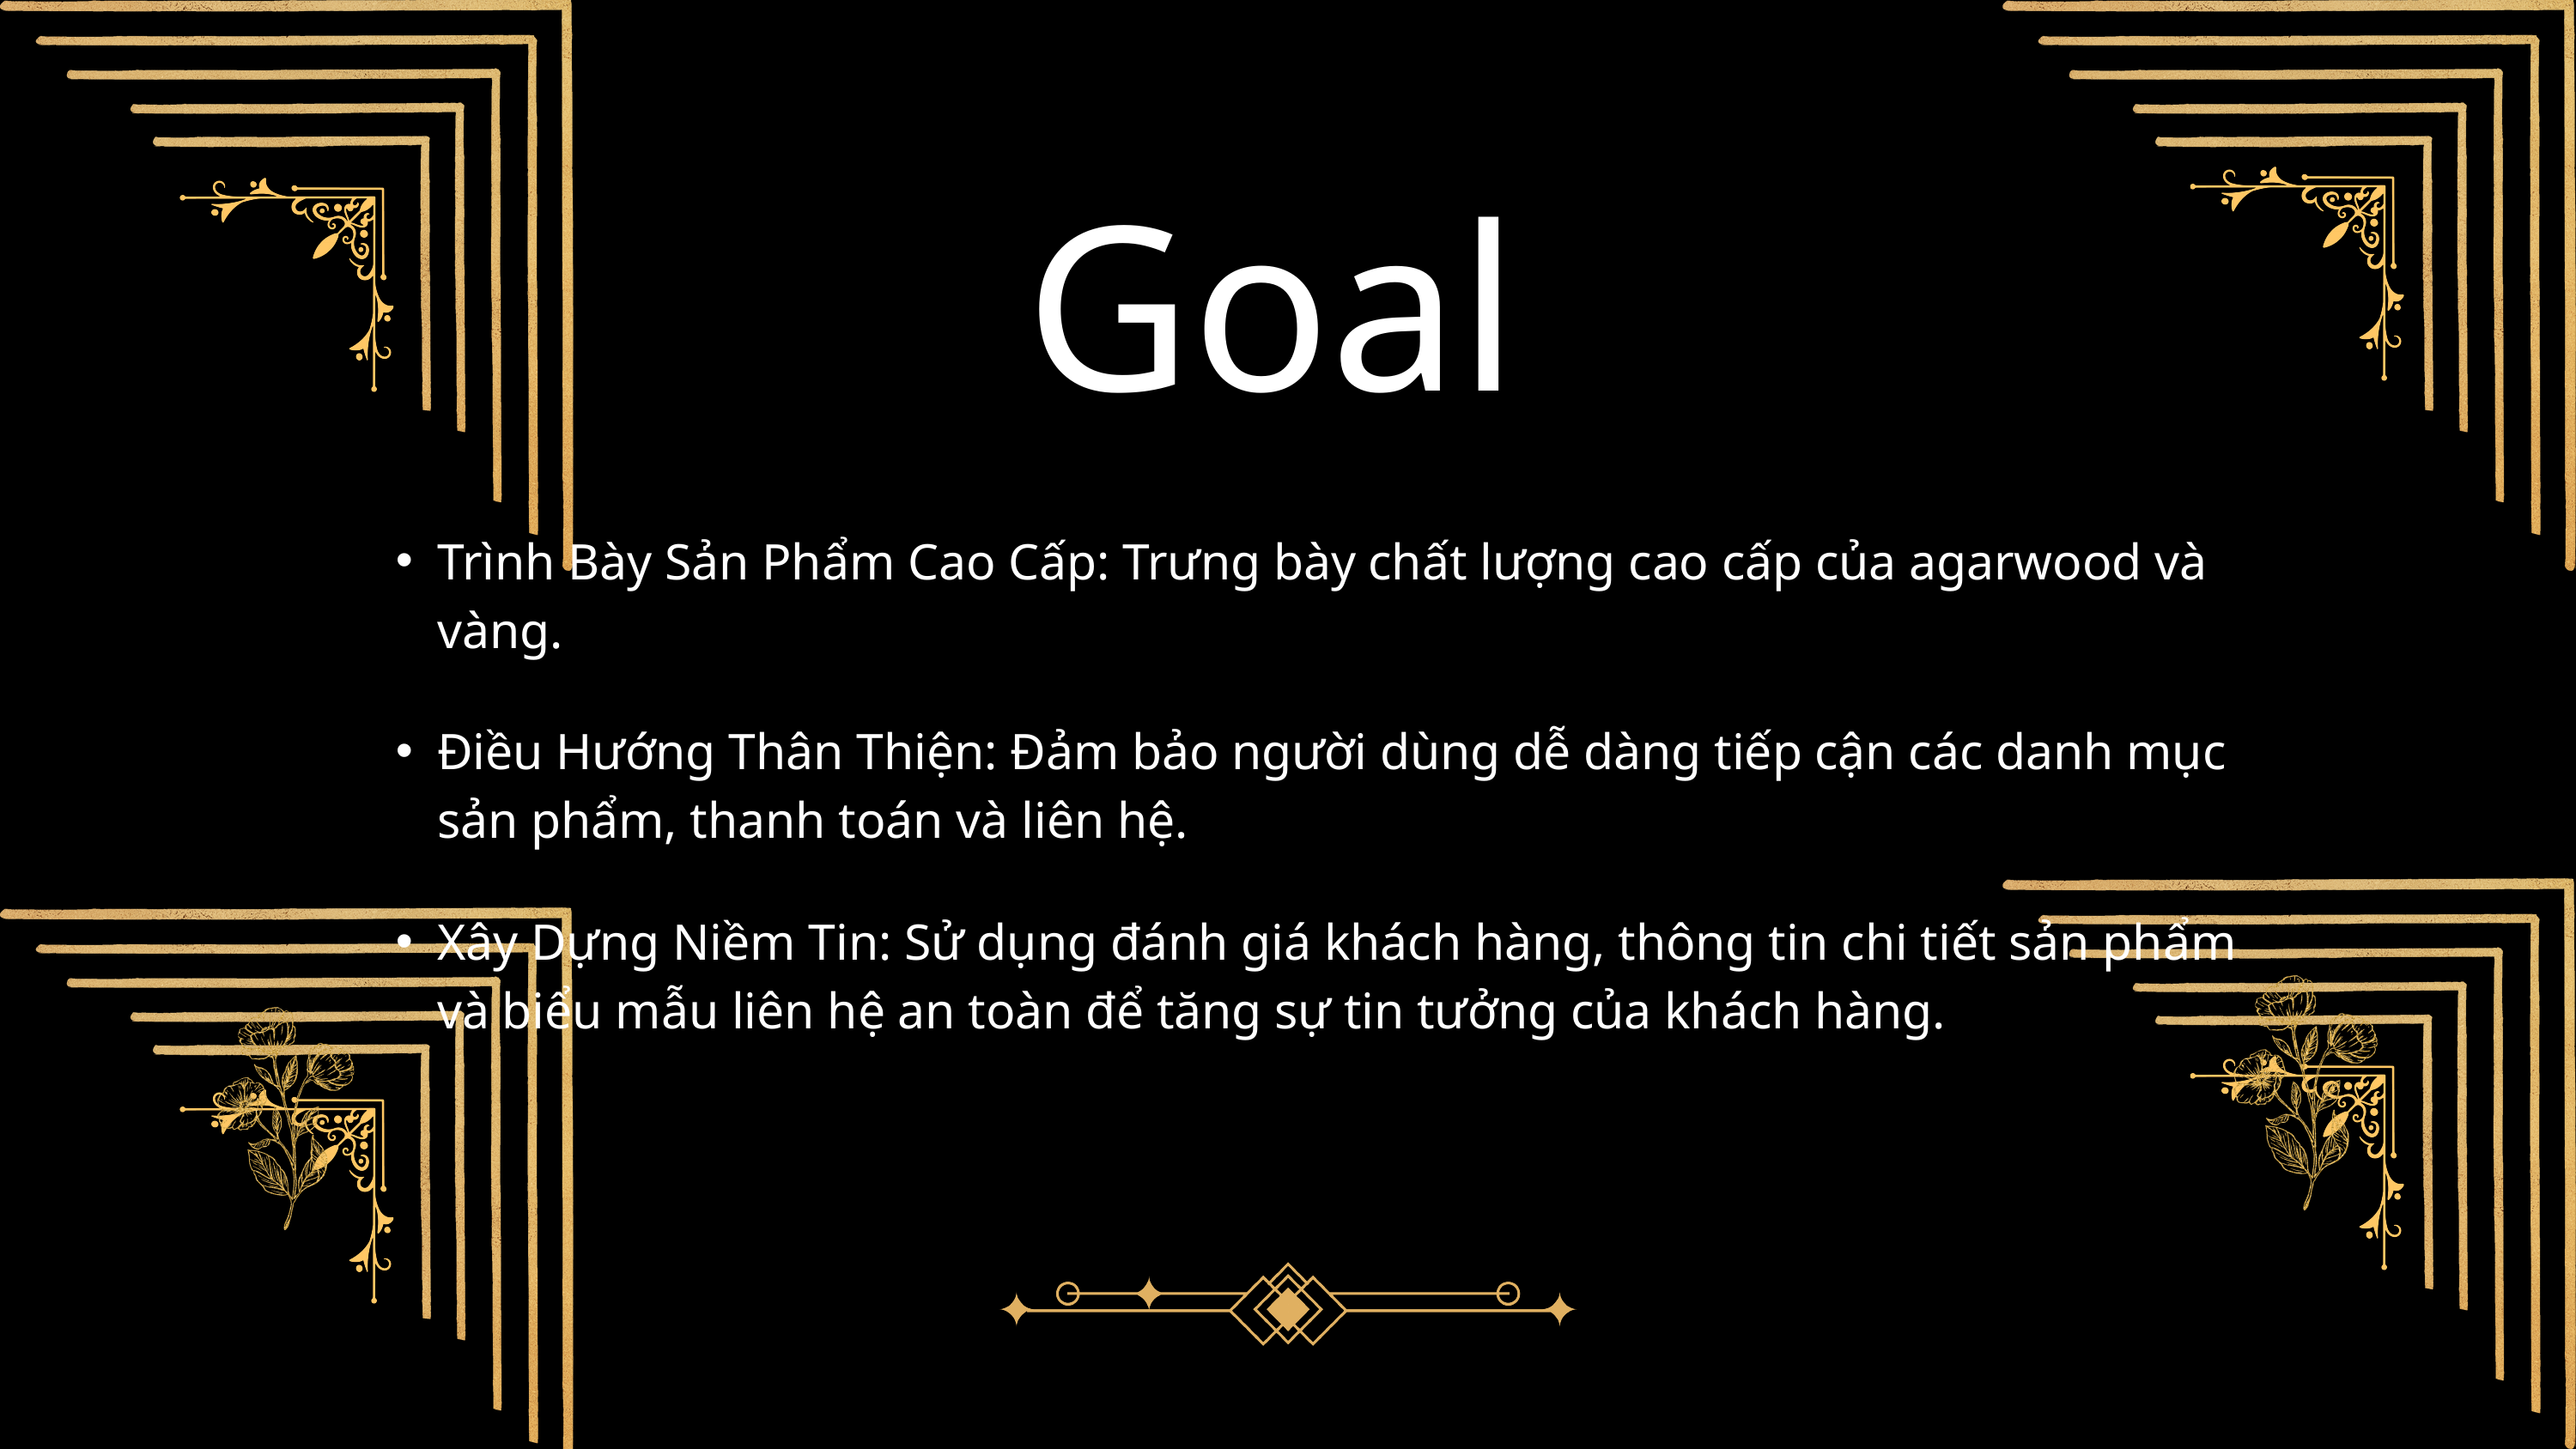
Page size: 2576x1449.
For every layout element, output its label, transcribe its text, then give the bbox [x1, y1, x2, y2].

text_box [179, 1089, 394, 1304]
text_box [2002, 0, 2576, 571]
text_box [997, 1262, 1579, 1346]
text_box Goal [471, 116, 2073, 437]
text_box Điều Hướng Thân Thiện: Đảm bảo người dùng dễ dàng tiếp cận các danh mục sản phẩm, thanh toán và liên hệ. [354, 711, 2241, 848]
text_box Trình Bày Sản Phẩm Cao Cấp: Trưng bày chất lượng cao cấp của agarwood và vàng. [354, 520, 2241, 658]
text_box [2190, 1056, 2404, 1270]
text_box Xây Dựng Niềm Tin: Sử dụng đánh giá khách hàng, thông tin chi tiết sản phẩm và biểu mẫu liên hệ an toàn để tăng sự tin tưởng của khách hàng. [354, 900, 2241, 1039]
text_box [2002, 878, 2576, 1449]
text_box [217, 1007, 355, 1230]
text_box [2233, 975, 2378, 1210]
text_box [179, 178, 394, 392]
text_box [0, 907, 574, 1449]
text_box [2190, 167, 2404, 381]
text_box [0, 0, 574, 571]
